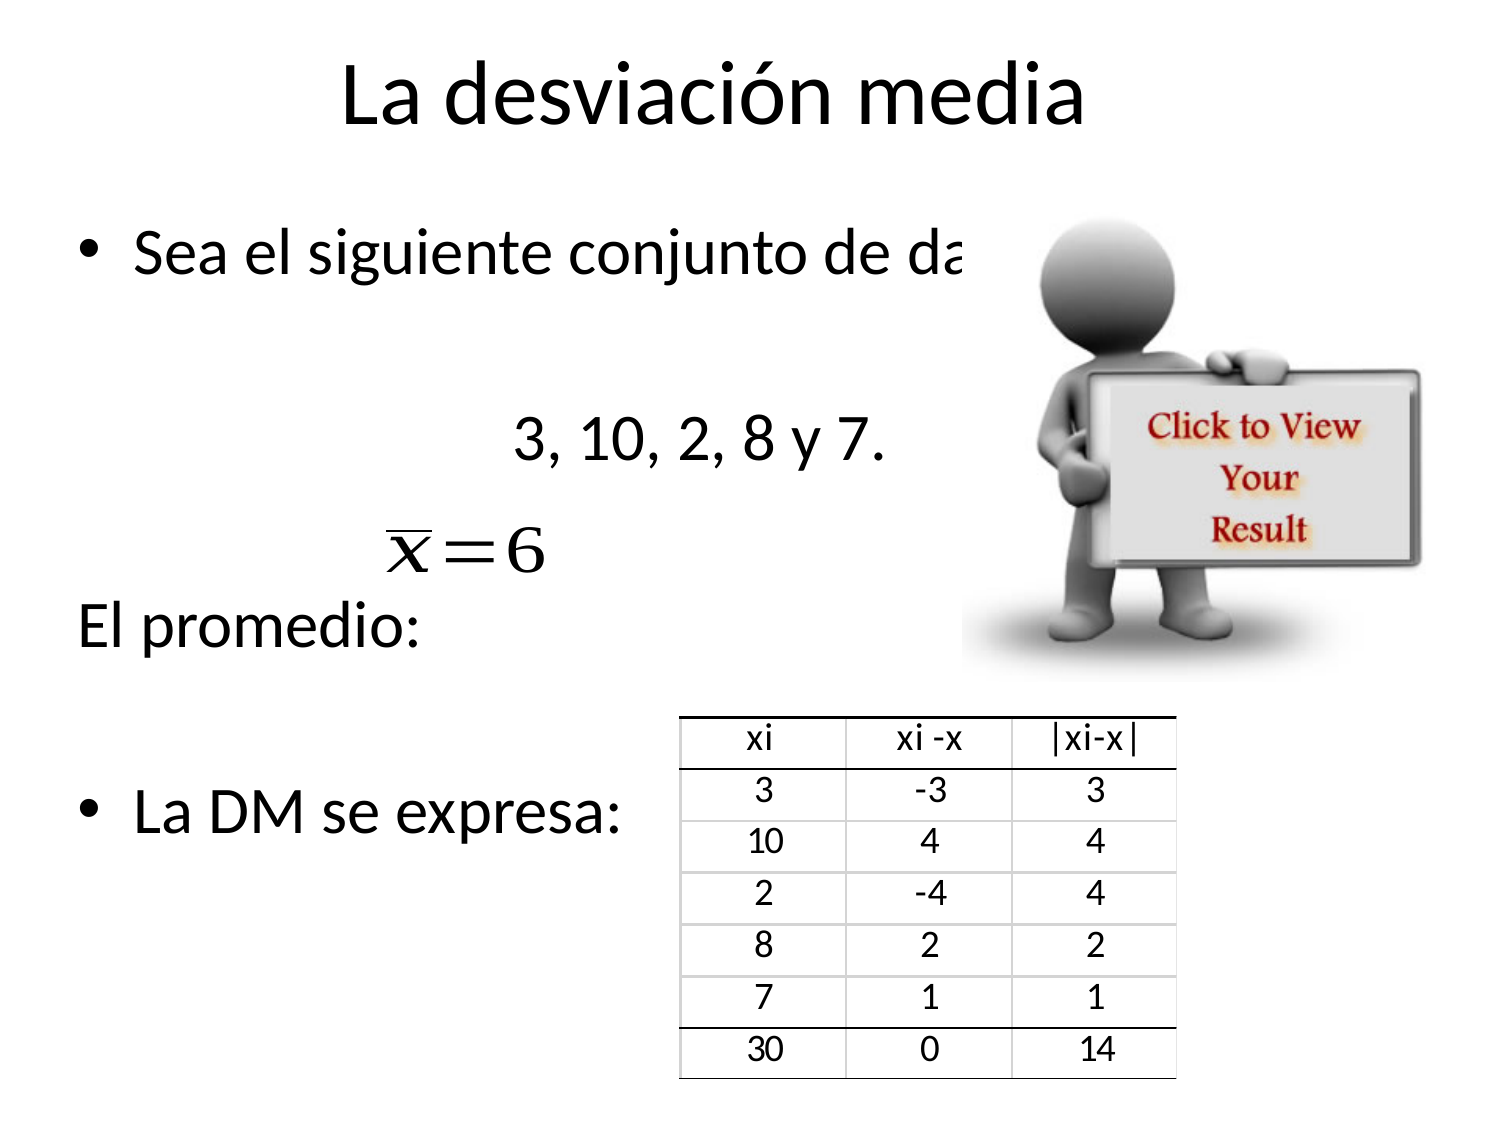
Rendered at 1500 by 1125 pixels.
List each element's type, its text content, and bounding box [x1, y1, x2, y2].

list Sea el siguiente conjunto de datos: 3, 10, 2, 8 y 7. El promedio: La DM se expresa: [62, 200, 1338, 950]
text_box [678, 715, 1180, 1082]
title La desviación media [87, 1, 1363, 175]
picture [962, 212, 1432, 682]
